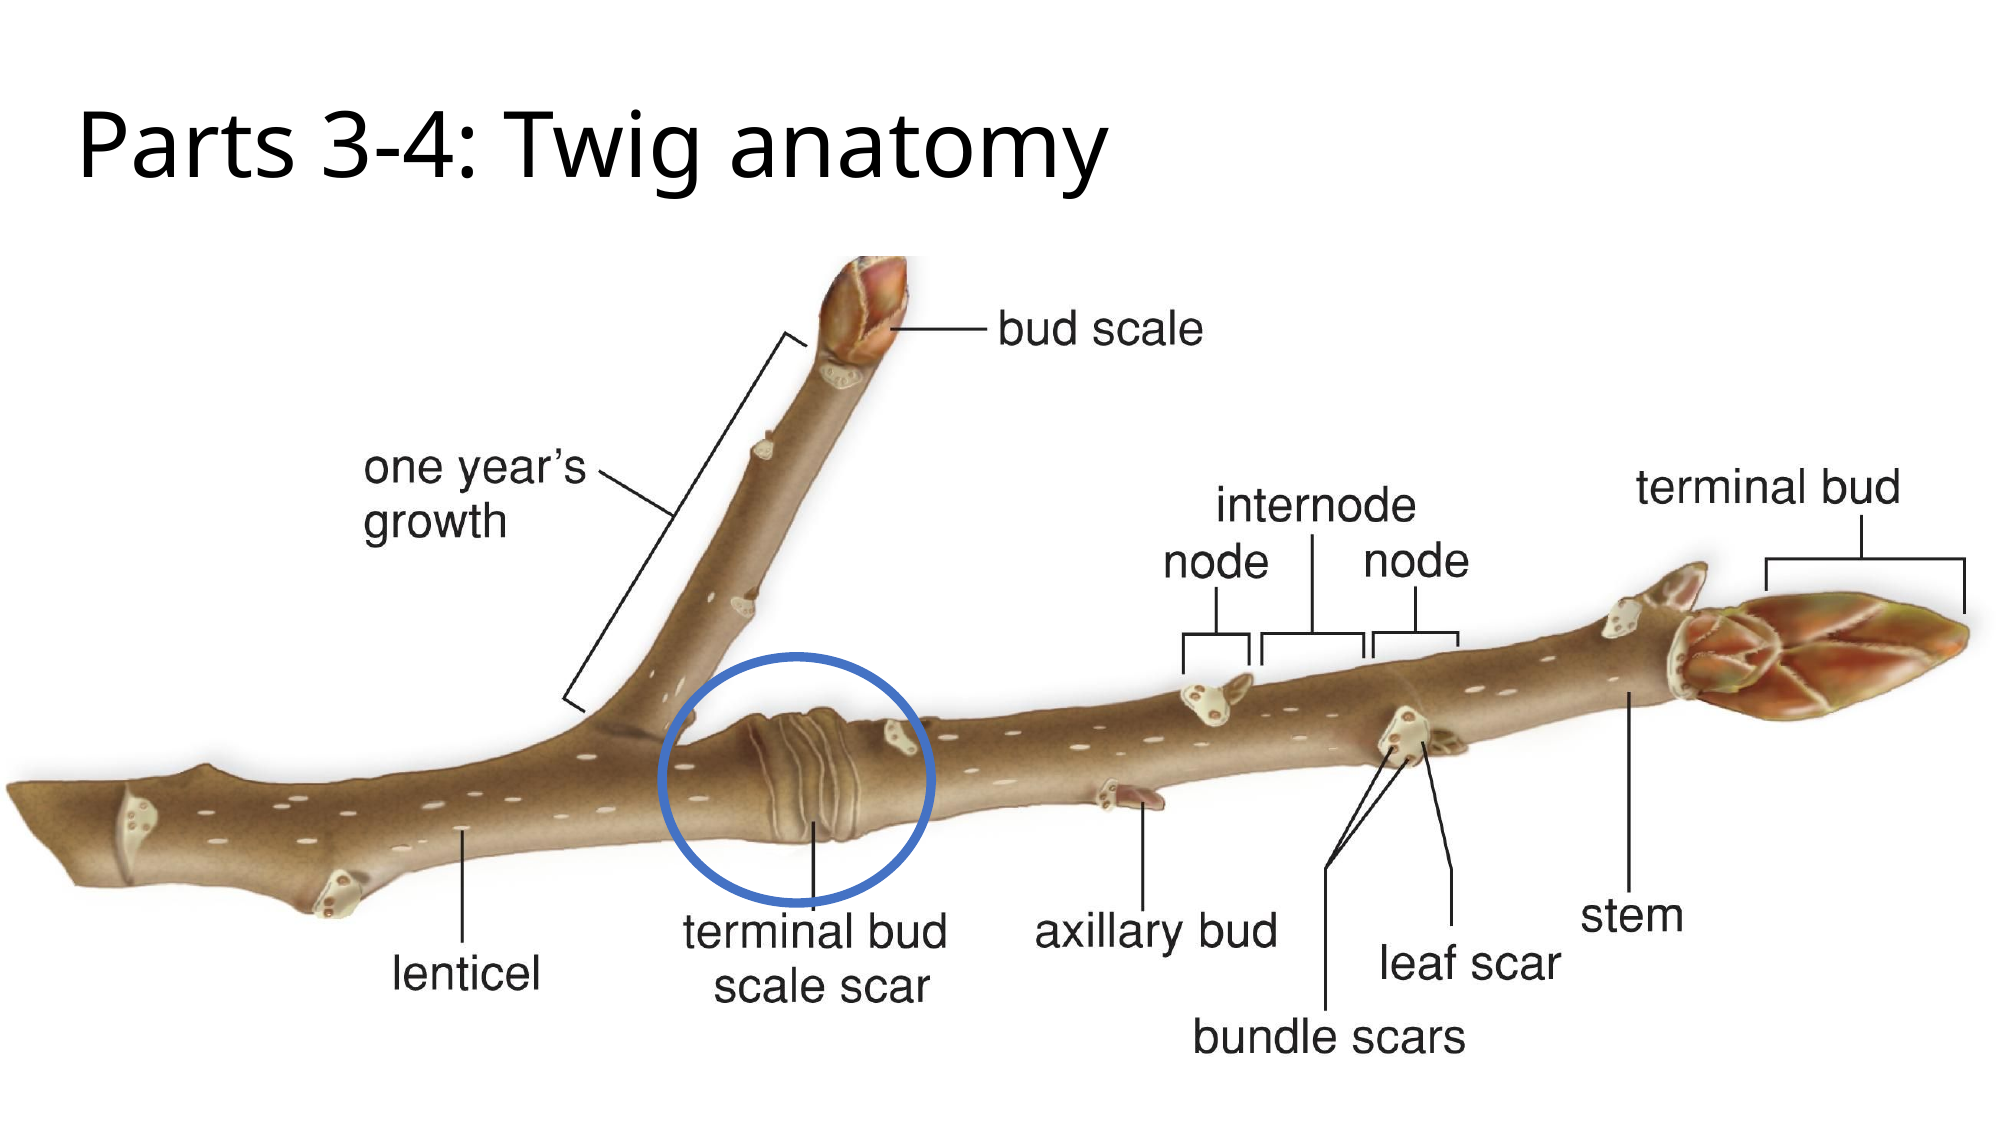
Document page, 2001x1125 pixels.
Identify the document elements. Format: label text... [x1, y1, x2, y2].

picture [0, 256, 2000, 1057]
title Parts 3-4: Twig anatomy [60, 39, 1264, 256]
